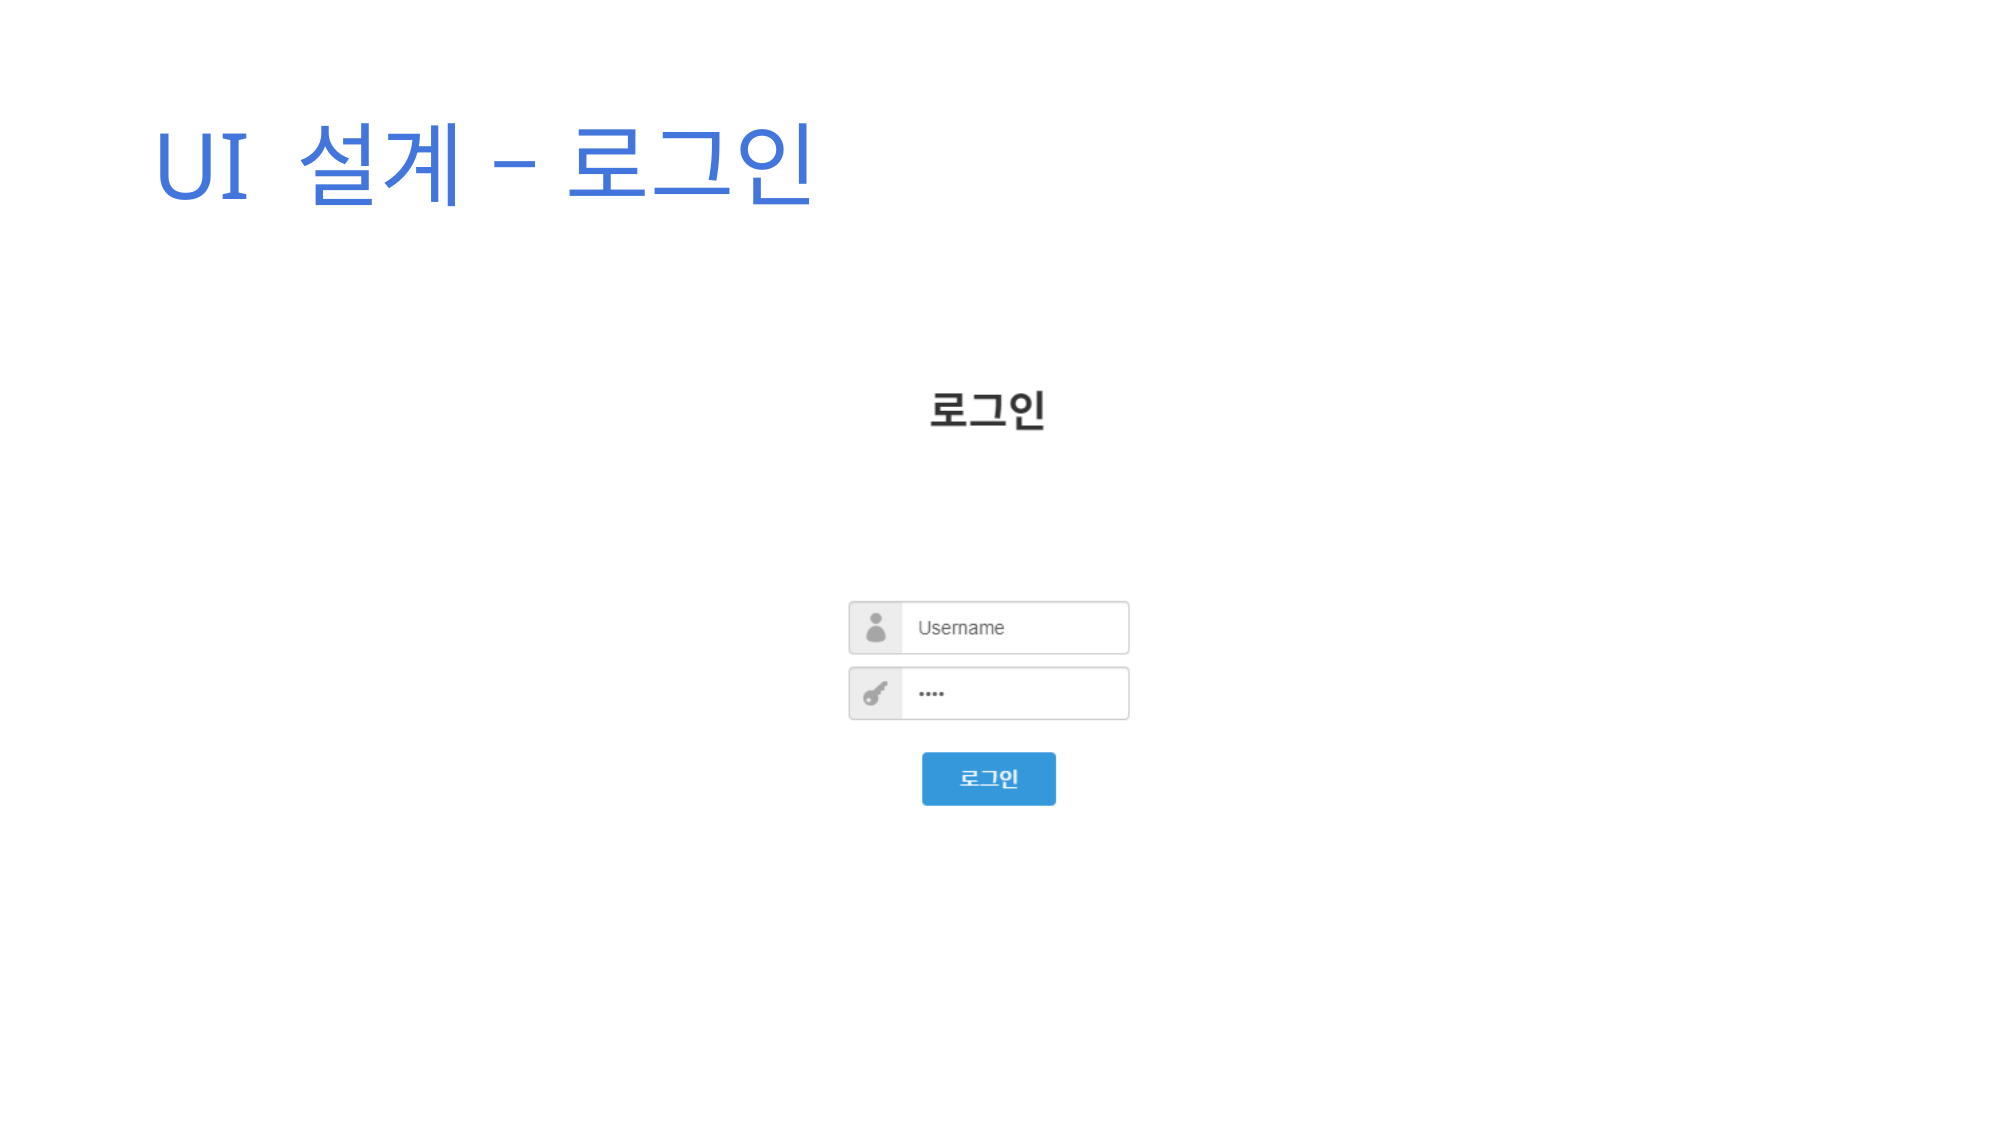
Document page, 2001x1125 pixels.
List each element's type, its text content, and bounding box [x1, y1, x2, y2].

text_box UI 설계 – 로그인 [137, 60, 1863, 279]
picture [102, 332, 1898, 893]
